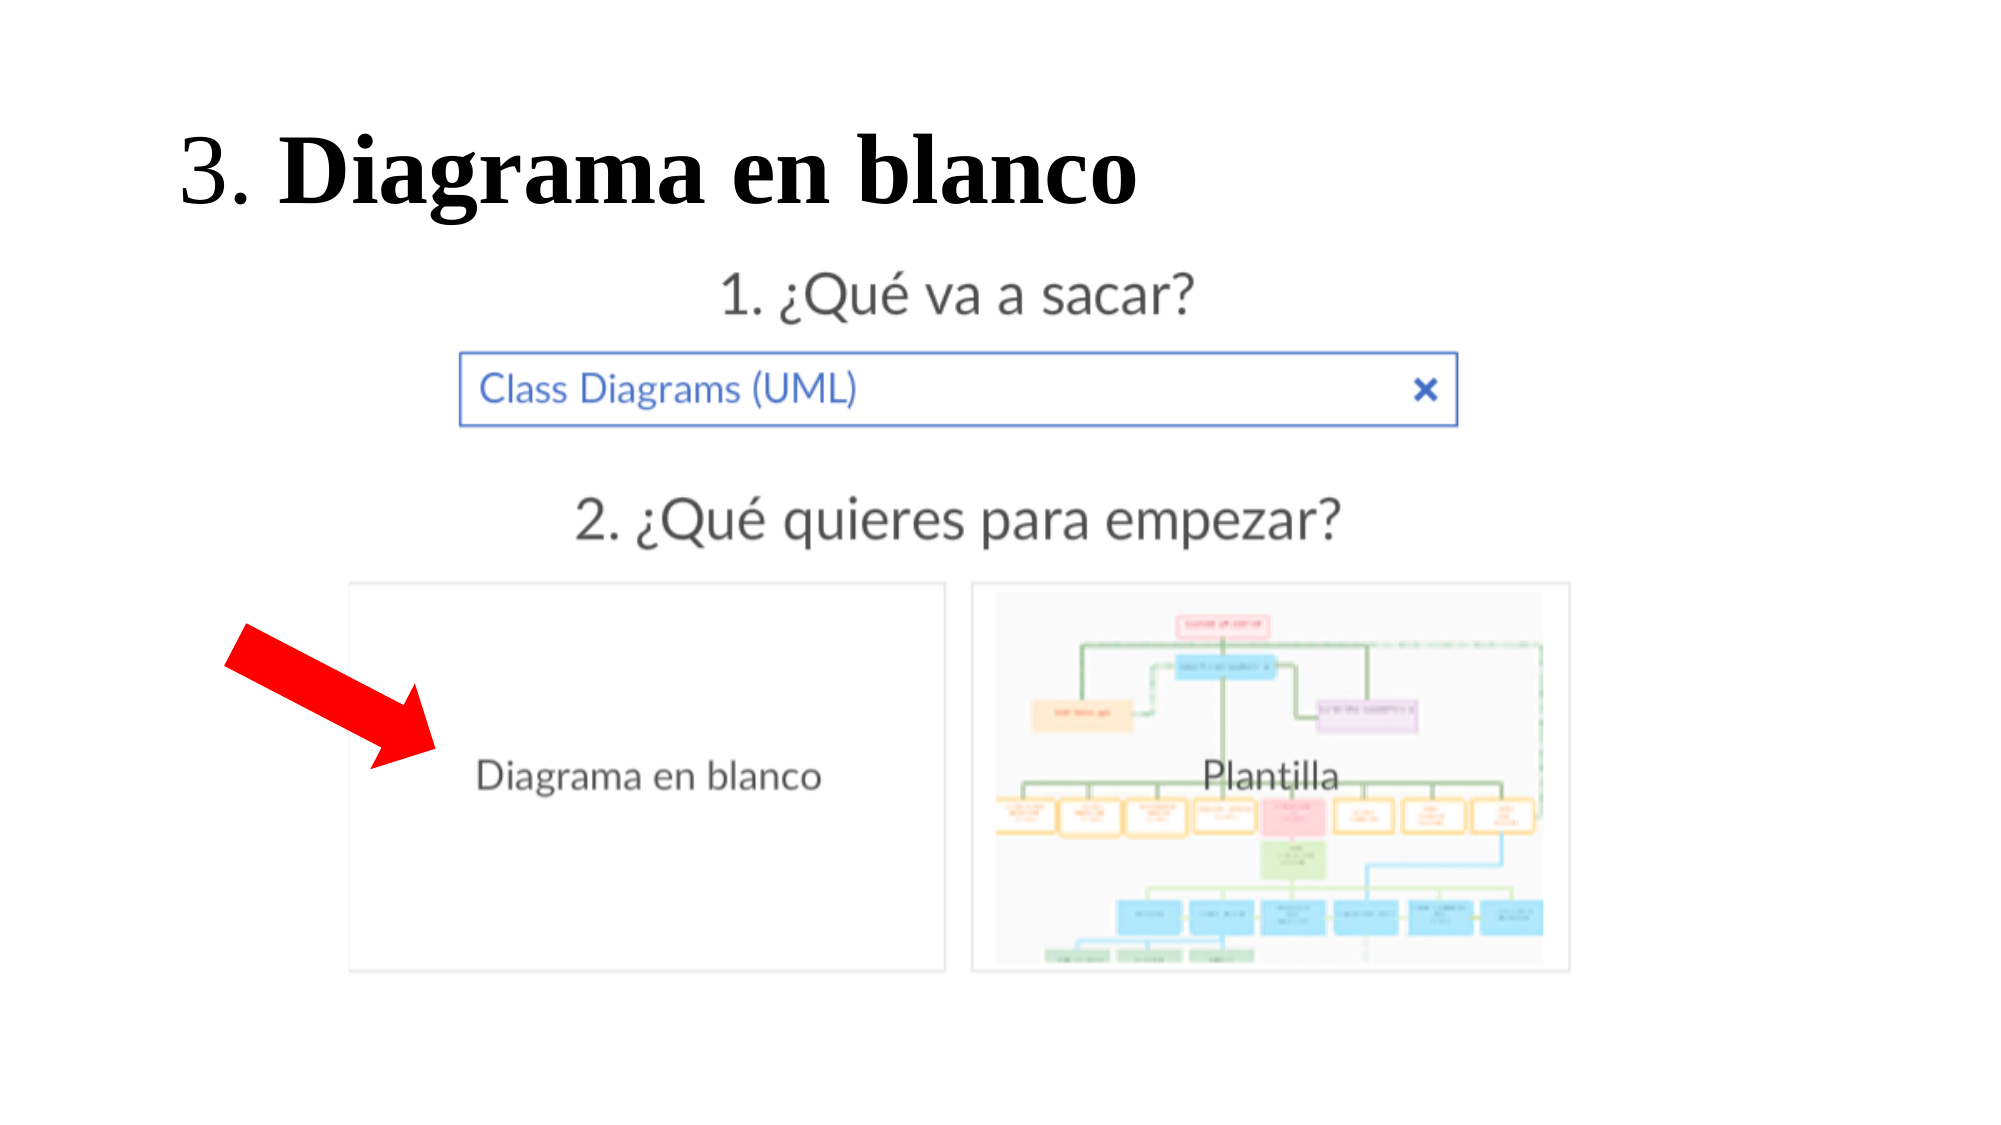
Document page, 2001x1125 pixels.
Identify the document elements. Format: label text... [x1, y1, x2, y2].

picture [348, 252, 1648, 1088]
list 3. Diagrama en blanco [163, 109, 1789, 199]
text_box [224, 623, 348, 731]
